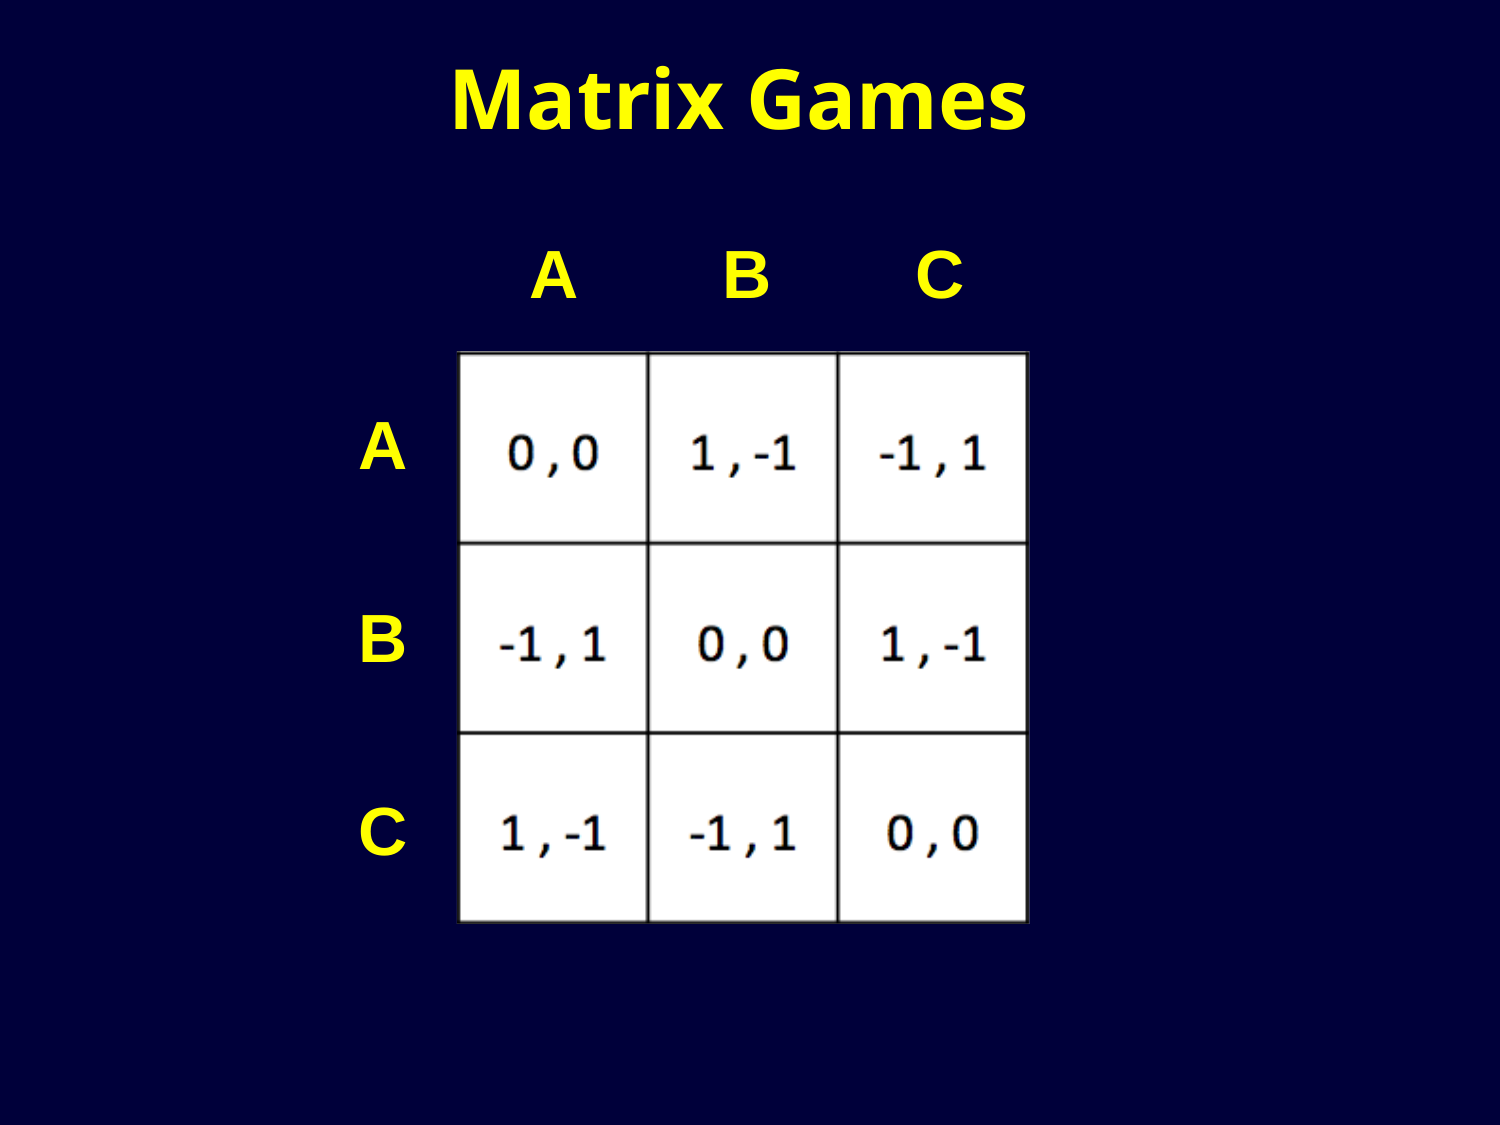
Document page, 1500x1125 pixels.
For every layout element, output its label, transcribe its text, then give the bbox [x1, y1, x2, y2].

text_box B [707, 230, 787, 321]
picture [456, 351, 1030, 925]
text_box C [900, 230, 980, 321]
text_box Matrix Games [160, 48, 1318, 167]
text_box A [343, 401, 423, 493]
text_box A [514, 230, 594, 321]
text_box C [343, 787, 423, 879]
text_box B [343, 594, 423, 686]
